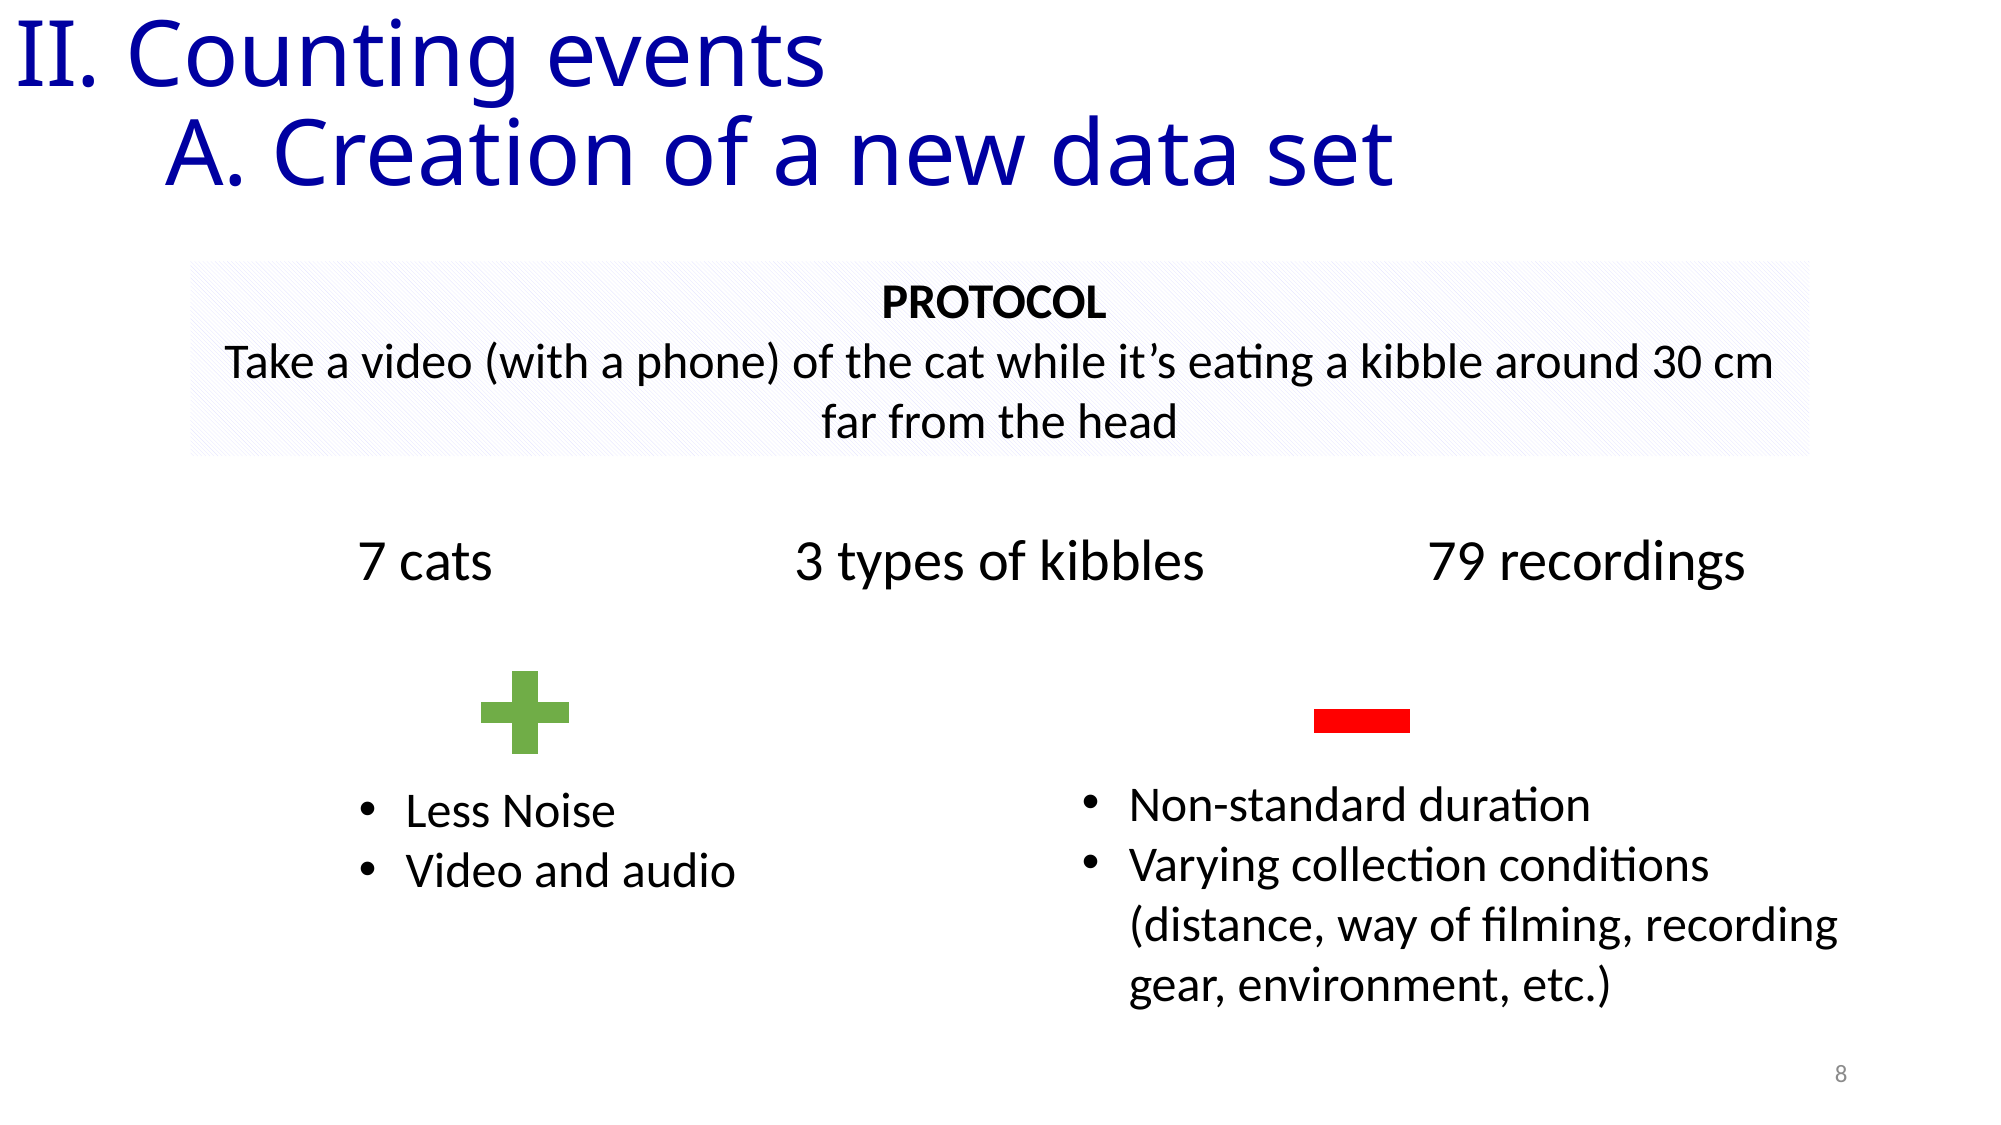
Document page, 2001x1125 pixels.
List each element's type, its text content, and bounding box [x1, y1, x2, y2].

title II. Counting events A. Creation of a new data set [0, 0, 2000, 218]
text_box [481, 671, 569, 754]
text_box 7 cats [202, 514, 648, 600]
text_box Less Noise Video and audio [343, 770, 952, 966]
text_box 3 types of kibbles [777, 514, 1223, 600]
text_box 79 recordings [1364, 514, 1810, 600]
text_box Non-standard duration Varying collection conditions (distance, way of filming, recording gear, environment, etc.) [1067, 764, 1863, 1020]
text_box [1314, 709, 1410, 733]
slide_number 8 [1412, 1042, 1863, 1103]
text_box PROTOCOL Take a video (with a phone) of the cat while it’s eating a kibble around 30 cm far from the head [190, 261, 1810, 457]
